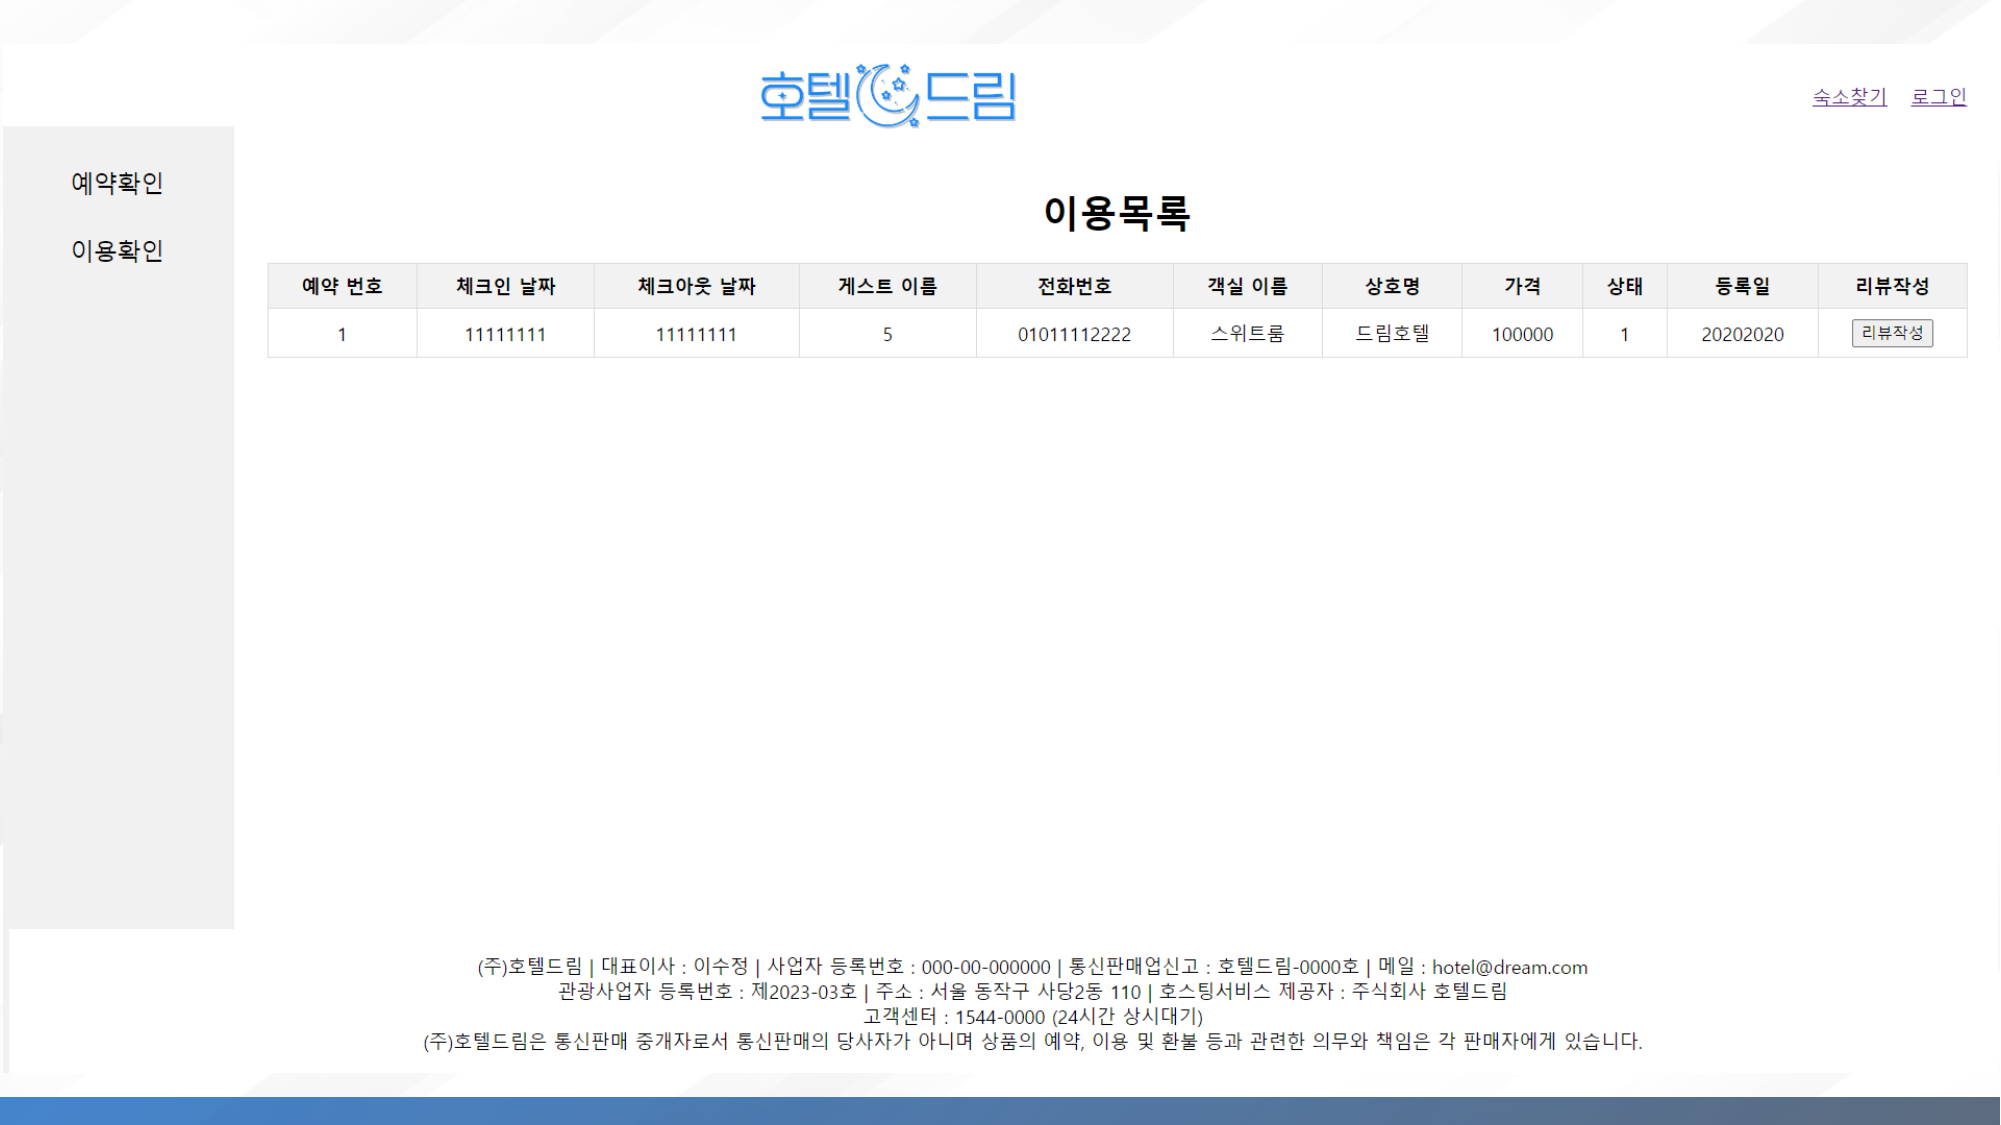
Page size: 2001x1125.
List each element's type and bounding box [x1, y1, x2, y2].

text_box [0, 0, 2000, 1125]
picture [3, 44, 1998, 1073]
